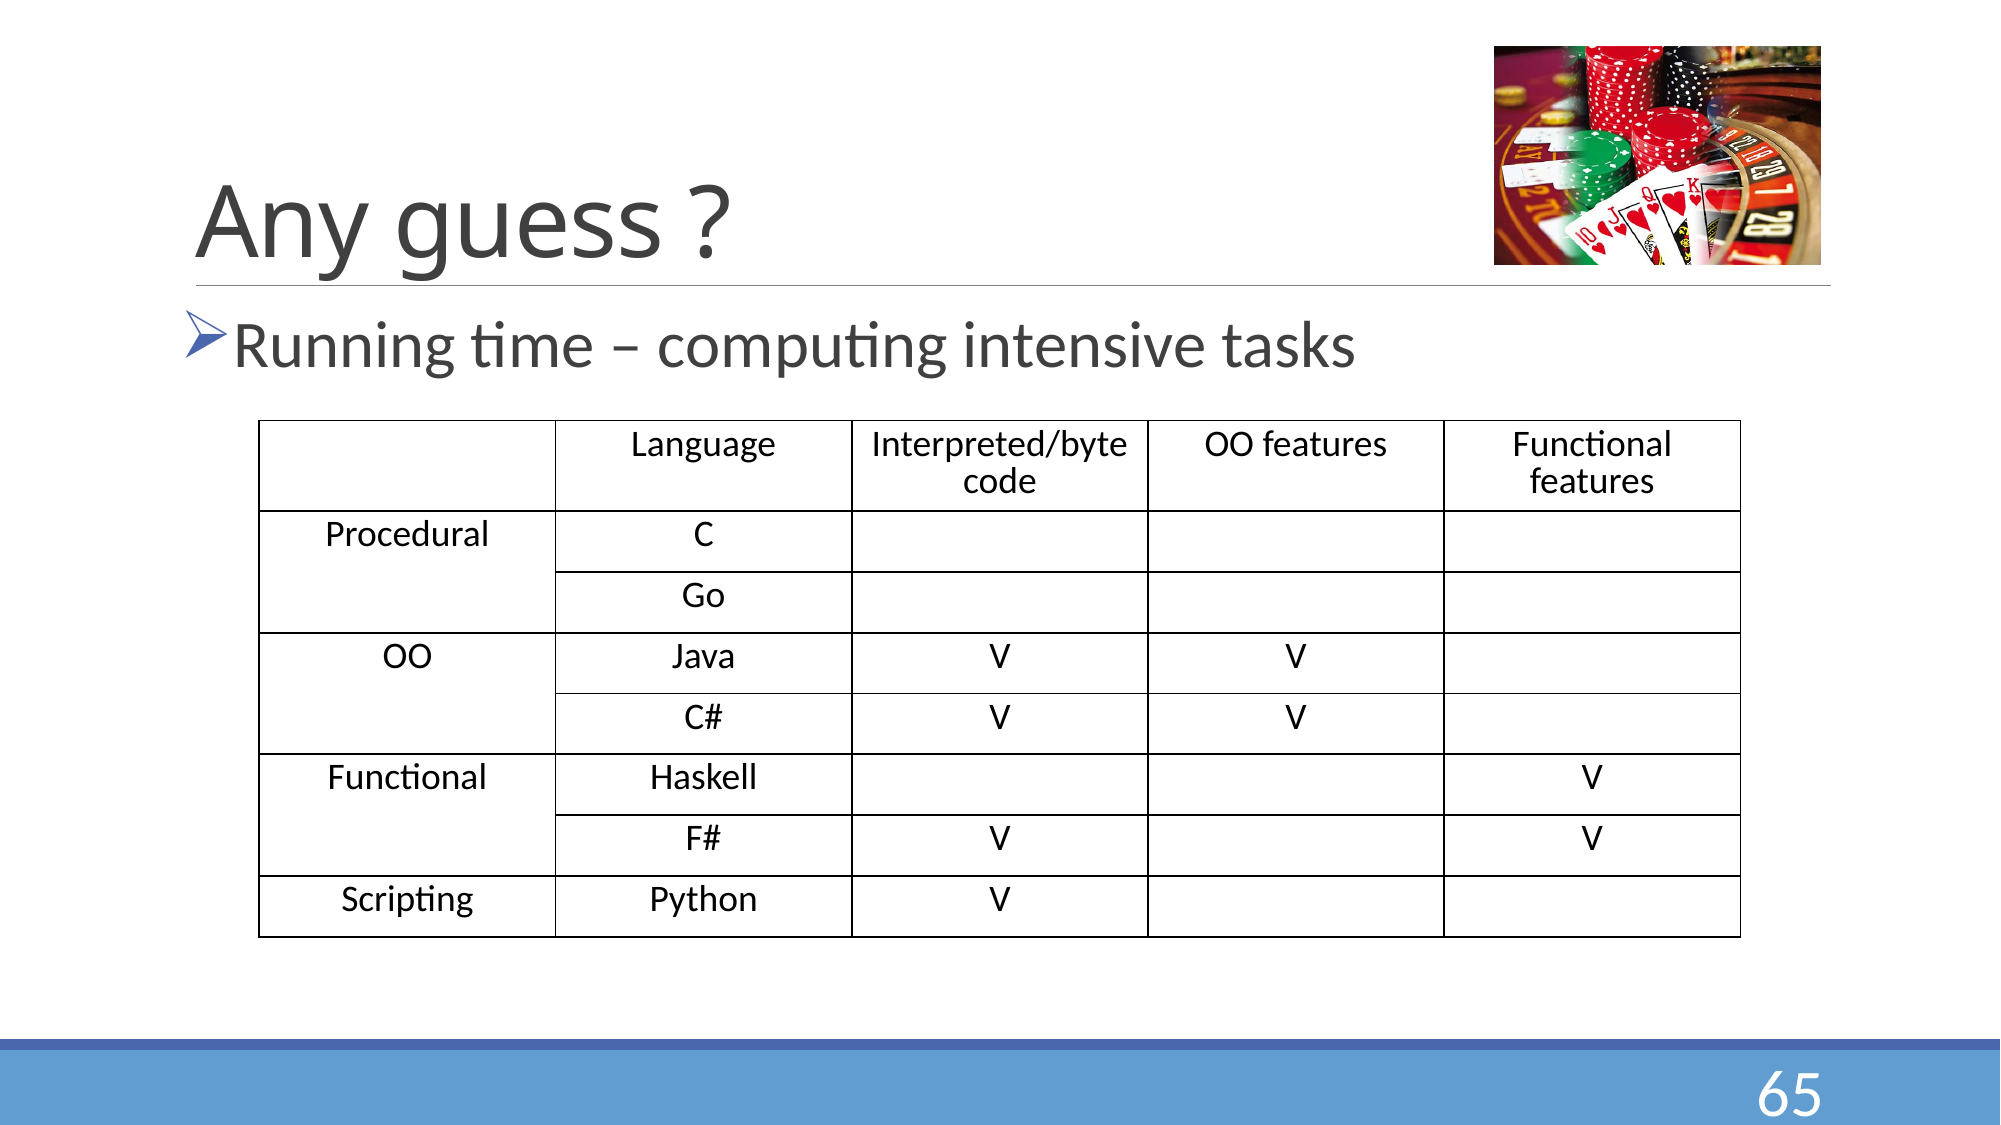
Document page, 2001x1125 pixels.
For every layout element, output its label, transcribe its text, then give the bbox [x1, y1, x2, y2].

table_header Functional features [1445, 421, 1740, 510]
table_header OO features [1149, 421, 1443, 510]
table_cell OO [260, 634, 555, 753]
table_cell Go [556, 573, 851, 632]
table_cell Procedural [260, 512, 555, 632]
table_cell V [853, 877, 1147, 936]
table_cell V [853, 694, 1147, 753]
table_cell Haskell [556, 755, 851, 814]
table_cell [853, 573, 1147, 632]
table_cell [1445, 877, 1740, 936]
title Any guess ? [180, 47, 1830, 285]
table_cell [853, 512, 1147, 571]
table_cell Scripting [260, 877, 555, 936]
table_header Interpreted/byte code [853, 421, 1147, 510]
table_cell C [556, 512, 851, 571]
table_cell V [1149, 694, 1443, 753]
table_cell [1445, 694, 1740, 753]
table_cell [1149, 573, 1443, 632]
table_cell [1149, 755, 1443, 814]
table_cell [1149, 512, 1443, 571]
table_cell [1445, 512, 1740, 571]
slide_number 65 [1624, 1059, 1840, 1120]
table_cell C# [556, 694, 851, 753]
table_cell V [1445, 816, 1740, 875]
table_cell F# [556, 816, 851, 875]
table_cell V [853, 816, 1147, 875]
picture [1494, 46, 1822, 265]
table_cell [1445, 634, 1740, 693]
table_cell V [853, 634, 1147, 693]
table_cell [853, 755, 1147, 814]
list Running time – computing intensive tasks [180, 302, 1830, 963]
table_header Language [556, 421, 851, 510]
table_cell [1445, 573, 1740, 632]
table_header [260, 421, 555, 510]
table_cell V [1149, 634, 1443, 693]
table_cell Functional [260, 755, 555, 875]
table_cell [1149, 877, 1443, 936]
table_cell Java [556, 634, 851, 693]
table_cell Python [556, 877, 851, 936]
table_cell [1149, 816, 1443, 875]
table_cell V [1445, 755, 1740, 814]
